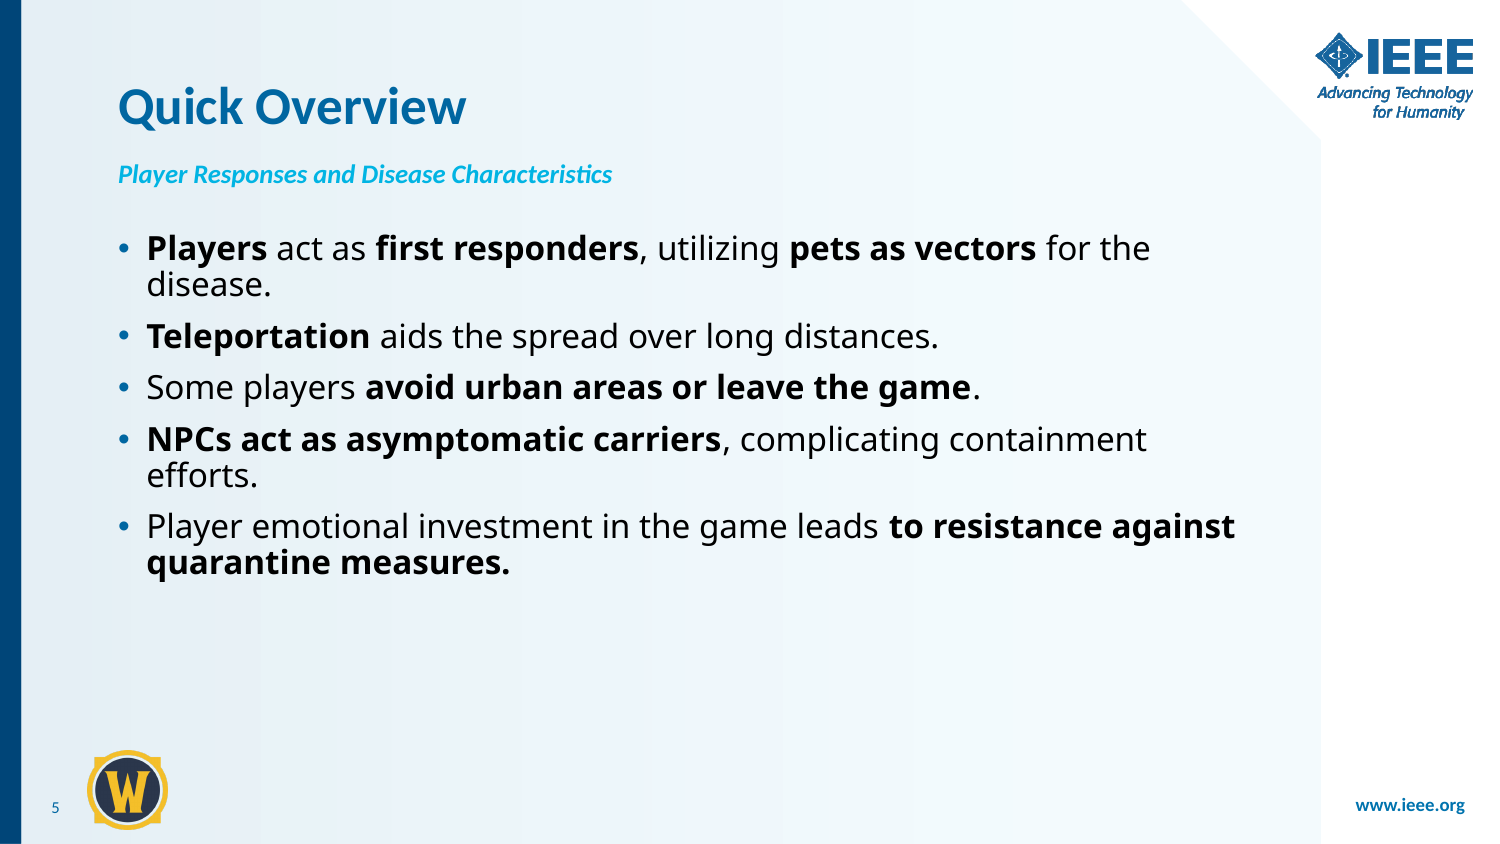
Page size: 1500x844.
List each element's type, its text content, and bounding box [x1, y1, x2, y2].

list Player Responses and Disease Characteristics [103, 153, 1294, 197]
list Players act as first responders, utilizing pets as vectors for the disease. Teleportation aids the spread over long distances. Some players avoid urban areas or leave the game. NPCs act as asymptomatic carriers, complicating containment efforts. Player emotional investment in the game leads to resistance against quarantine measures. [103, 224, 1283, 739]
picture [1315, 32, 1473, 120]
picture [87, 750, 168, 830]
slide_number 5 [36, 784, 87, 830]
title Quick Overview [103, 43, 1192, 144]
